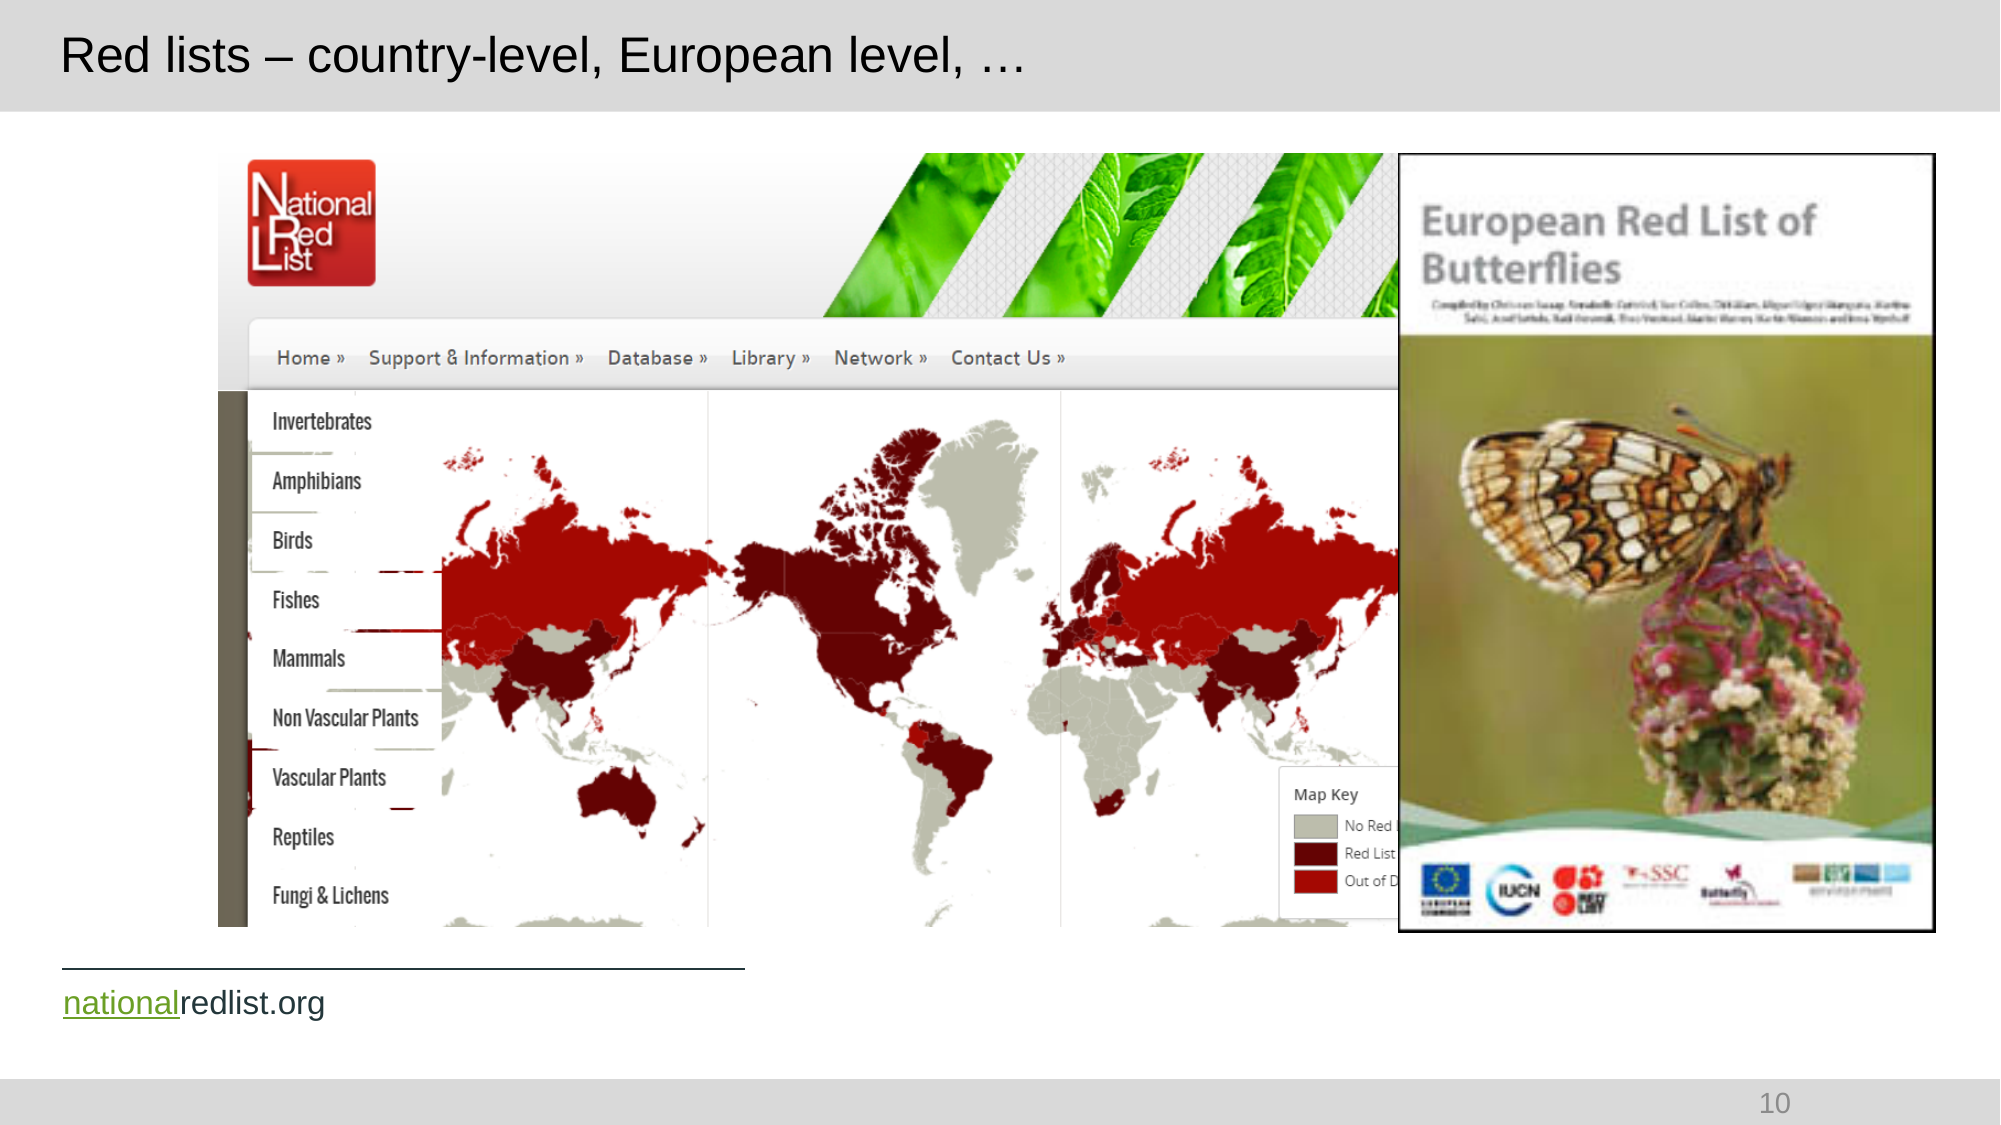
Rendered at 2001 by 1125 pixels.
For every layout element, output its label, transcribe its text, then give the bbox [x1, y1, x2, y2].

text_box nationalredlist.org [48, 974, 746, 1029]
footer [0, 1079, 1550, 1125]
picture [218, 153, 1936, 933]
title Red lists – country-level, European level, … [0, 0, 2000, 112]
slide_number 10 [1550, 1079, 2000, 1125]
